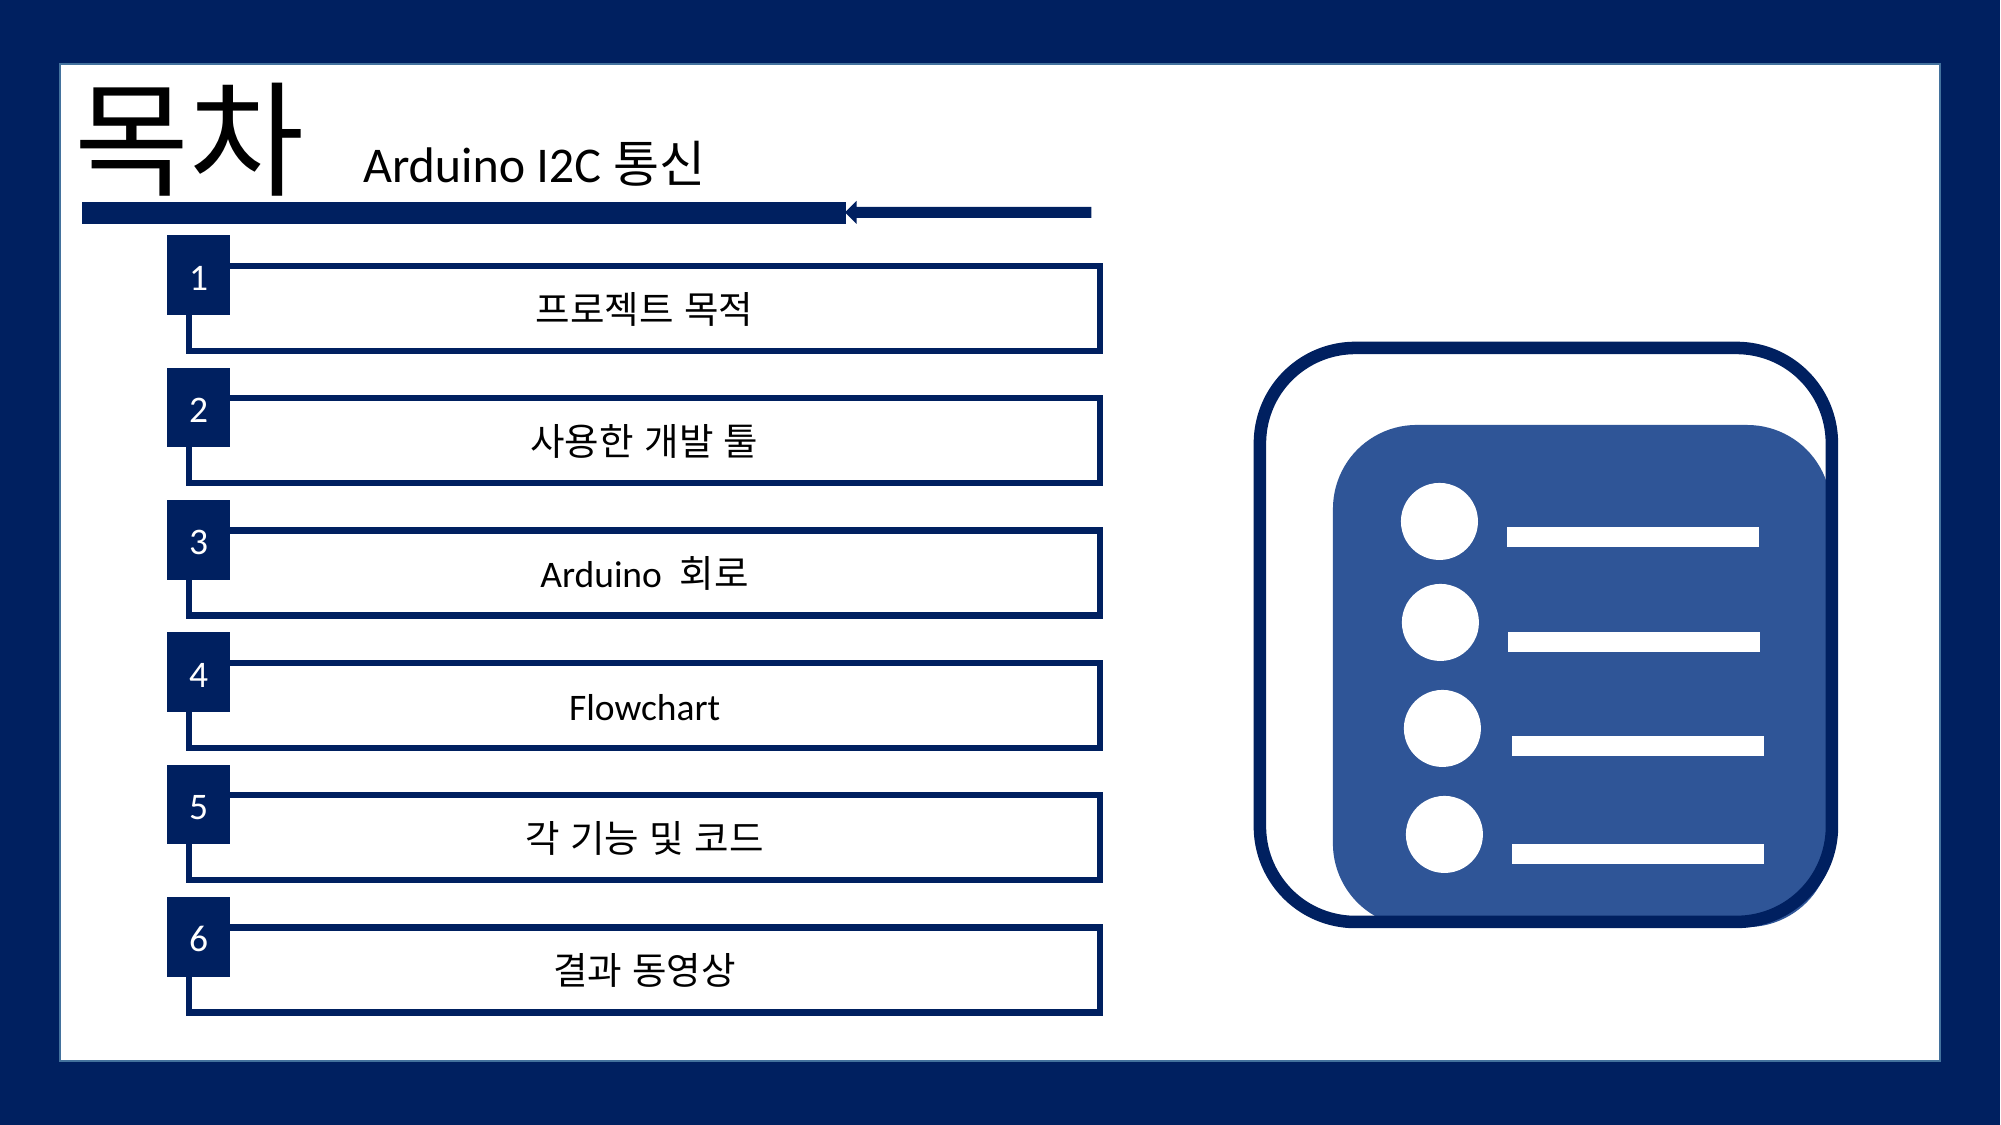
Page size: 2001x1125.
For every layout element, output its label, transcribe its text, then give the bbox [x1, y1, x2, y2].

text_box [844, 200, 1092, 224]
text_box 목차 [59, 3, 1785, 222]
text_box Arduino I2C통신 [203, 131, 865, 210]
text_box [168, 236, 1101, 1013]
text_box [82, 202, 846, 224]
text_box [59, 63, 1941, 1062]
text_box Arduino I2C통신 [203, 215, 865, 225]
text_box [1259, 347, 1832, 926]
